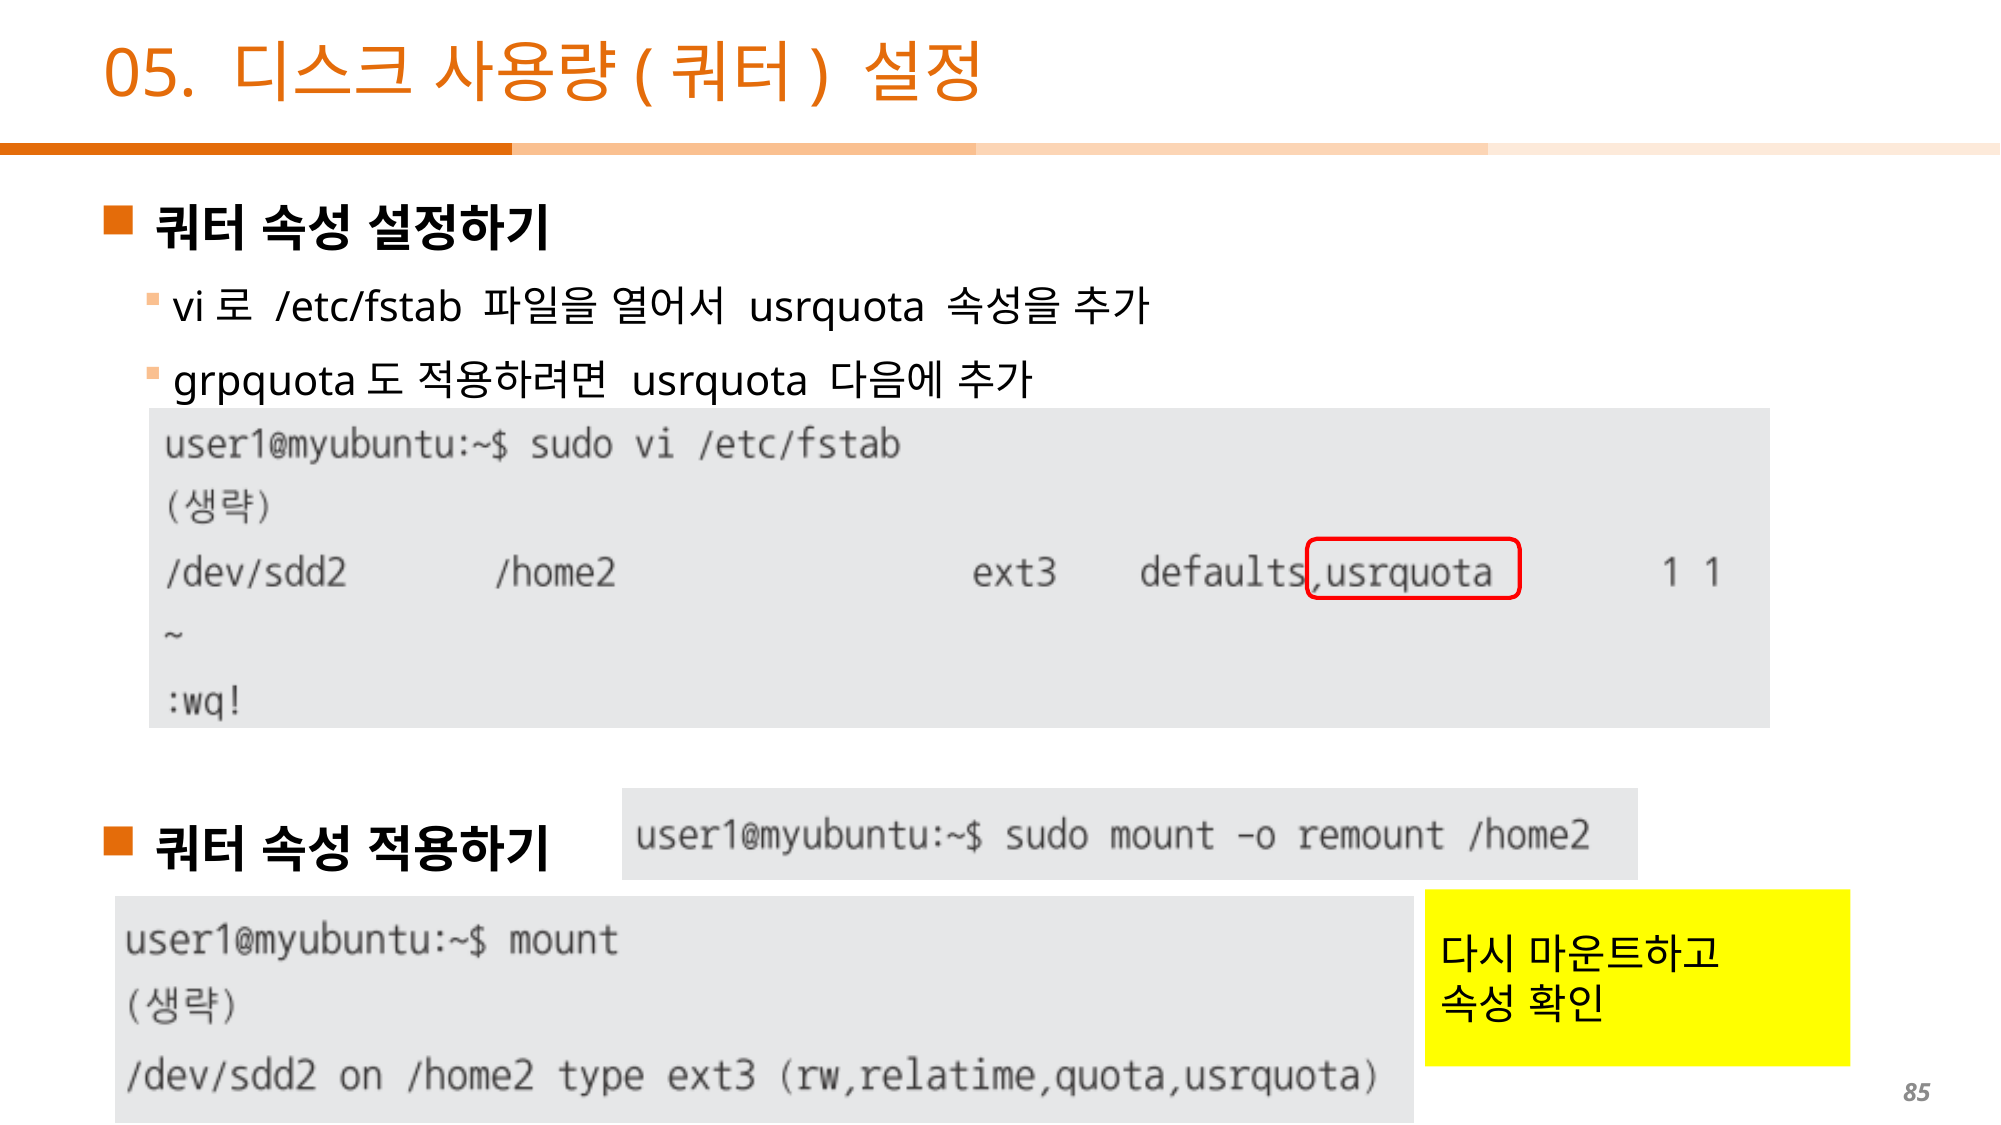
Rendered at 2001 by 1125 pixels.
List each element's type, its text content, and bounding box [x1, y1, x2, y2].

picture [149, 408, 1770, 729]
picture [621, 787, 1639, 880]
list 쿼터 속성 설정하기 vi로 /etc/fstab 파일을 열어서 usrquota 속성을 추가 grpquota도 적용하려면 usrquota 다음에 추가 쿼터 속성 적용하기 [84, 176, 1920, 1083]
text_box 다시 마운트하고 속성 확인 [1425, 889, 1851, 1067]
picture [115, 896, 1414, 1123]
title 05. 디스크 사용량(쿼터) 설정 [88, 18, 1920, 122]
